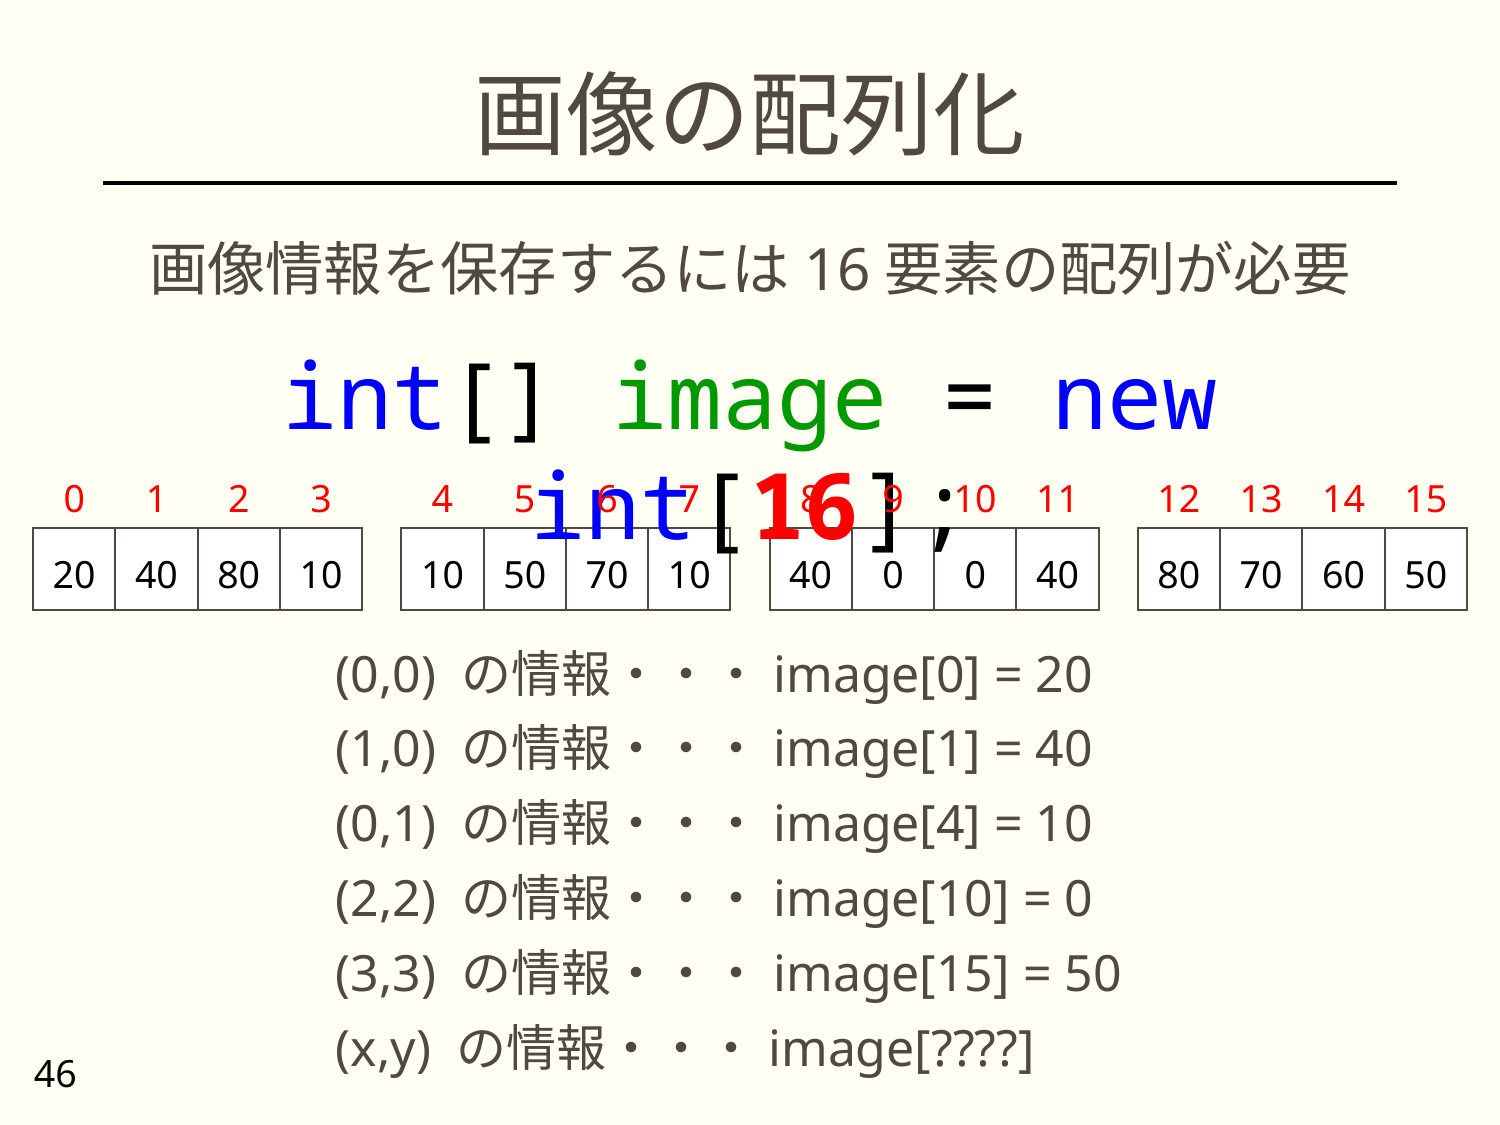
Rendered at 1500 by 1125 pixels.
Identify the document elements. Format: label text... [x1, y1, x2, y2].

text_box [401, 534, 731, 610]
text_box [769, 534, 1099, 610]
text_box int[] image = new int[16]; [28, 330, 1472, 566]
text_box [1137, 534, 1467, 610]
slide_number 46 [19, 1042, 357, 1103]
title 画像の配列化 [103, 54, 1397, 183]
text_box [401, 451, 731, 534]
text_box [33, 451, 363, 534]
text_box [33, 534, 363, 610]
text_box (0,0) の情報・・・image[0] = 20 (1,0) の情報・・・image[1] = 40 (0,1) の情報・・・image[4] = 10 (2,2) の情報・・・image[10] = 0 (3,3) の情報・・・image[15] = 50 (x,y) の情報・・・image[????] [321, 641, 1252, 1071]
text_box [1137, 451, 1467, 534]
text_box 画像情報を保存するには16要素の配列が必要 [103, 233, 1397, 390]
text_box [769, 451, 1099, 534]
